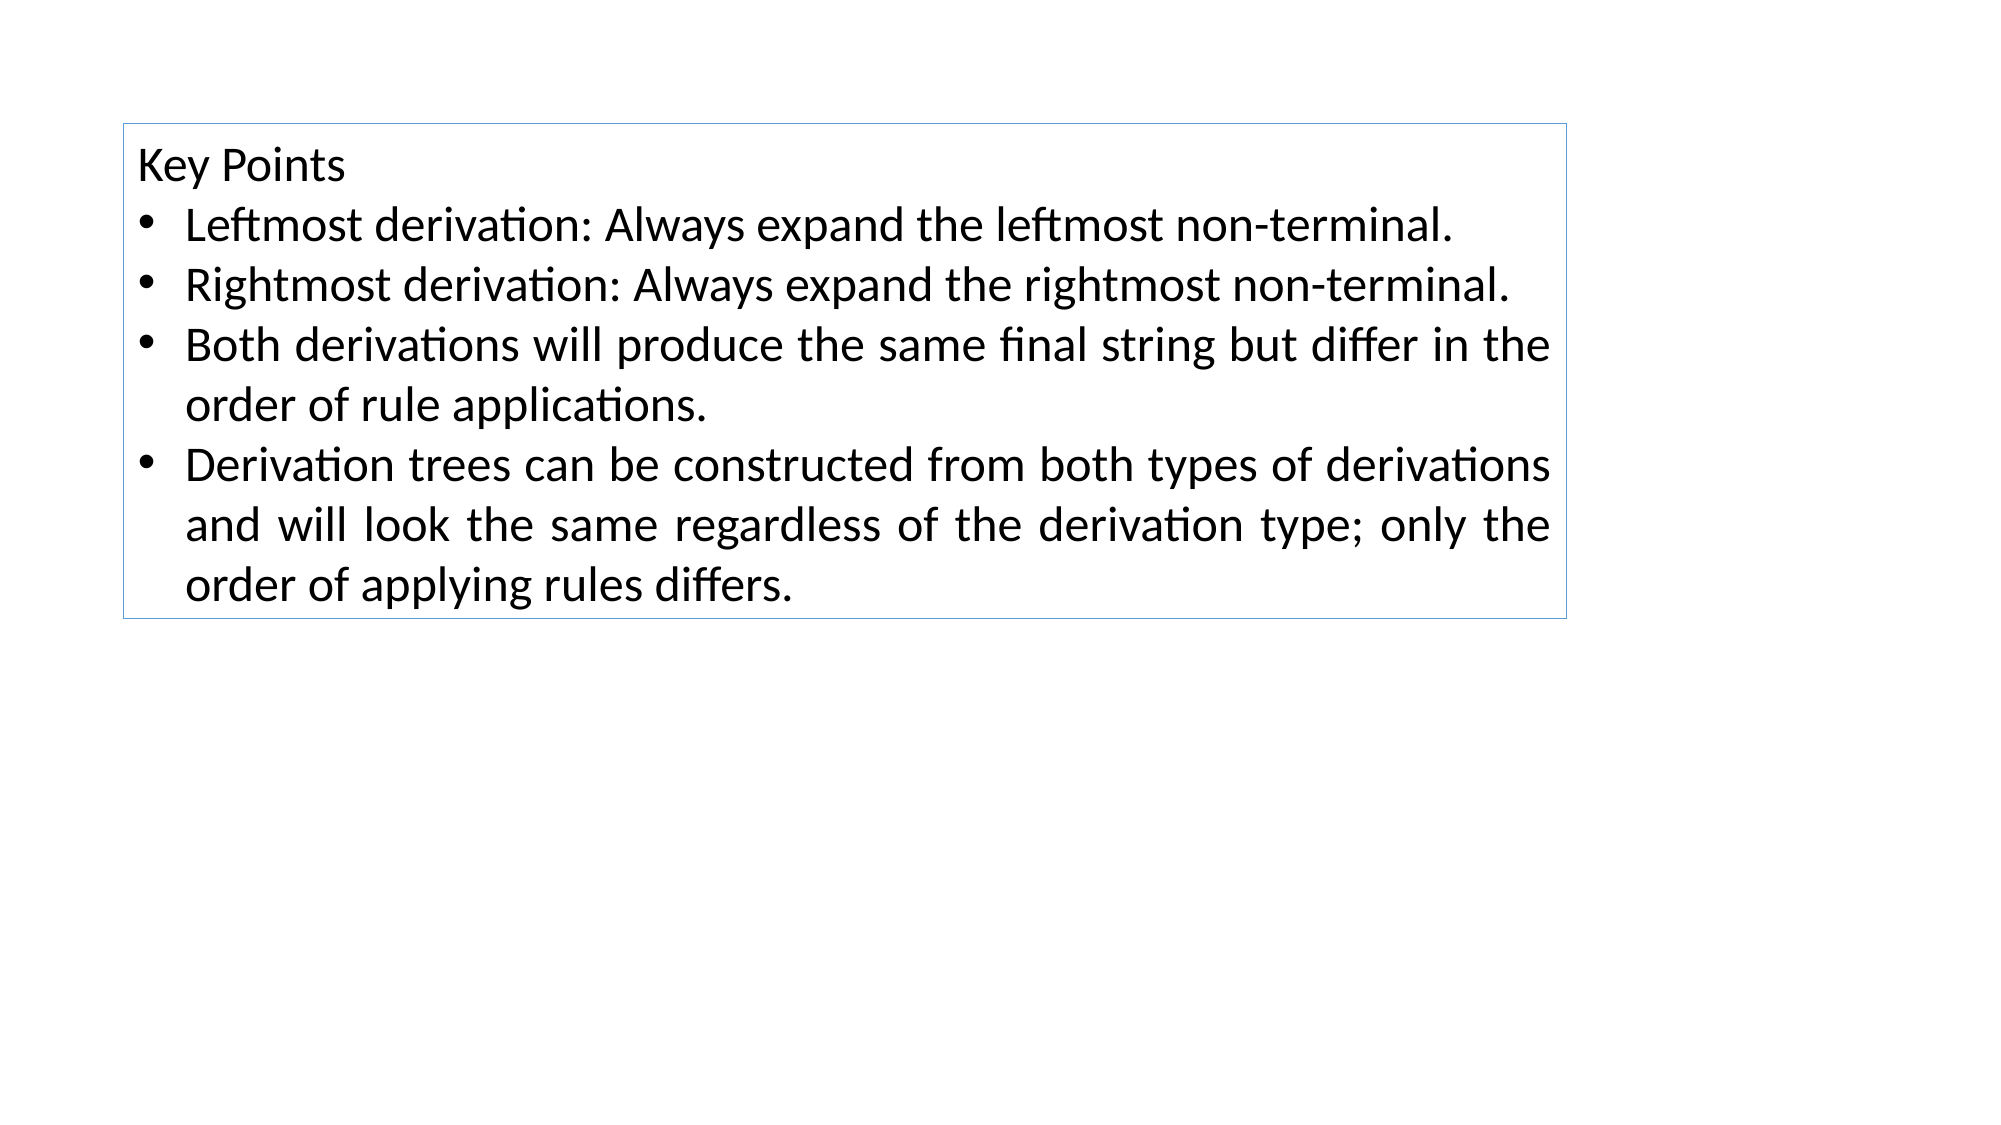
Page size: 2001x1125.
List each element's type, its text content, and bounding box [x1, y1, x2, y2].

text_box Key Points Leftmost derivation: Always expand the leftmost non-terminal. Rightmost derivation: Always expand the rightmost non-terminal. Both derivations will produce the same final string but differ in the order of rule applications. Derivation trees can be constructed from both types of derivations and will look the same regardless of the derivation type; only the order of applying rules differs. [123, 123, 1567, 619]
